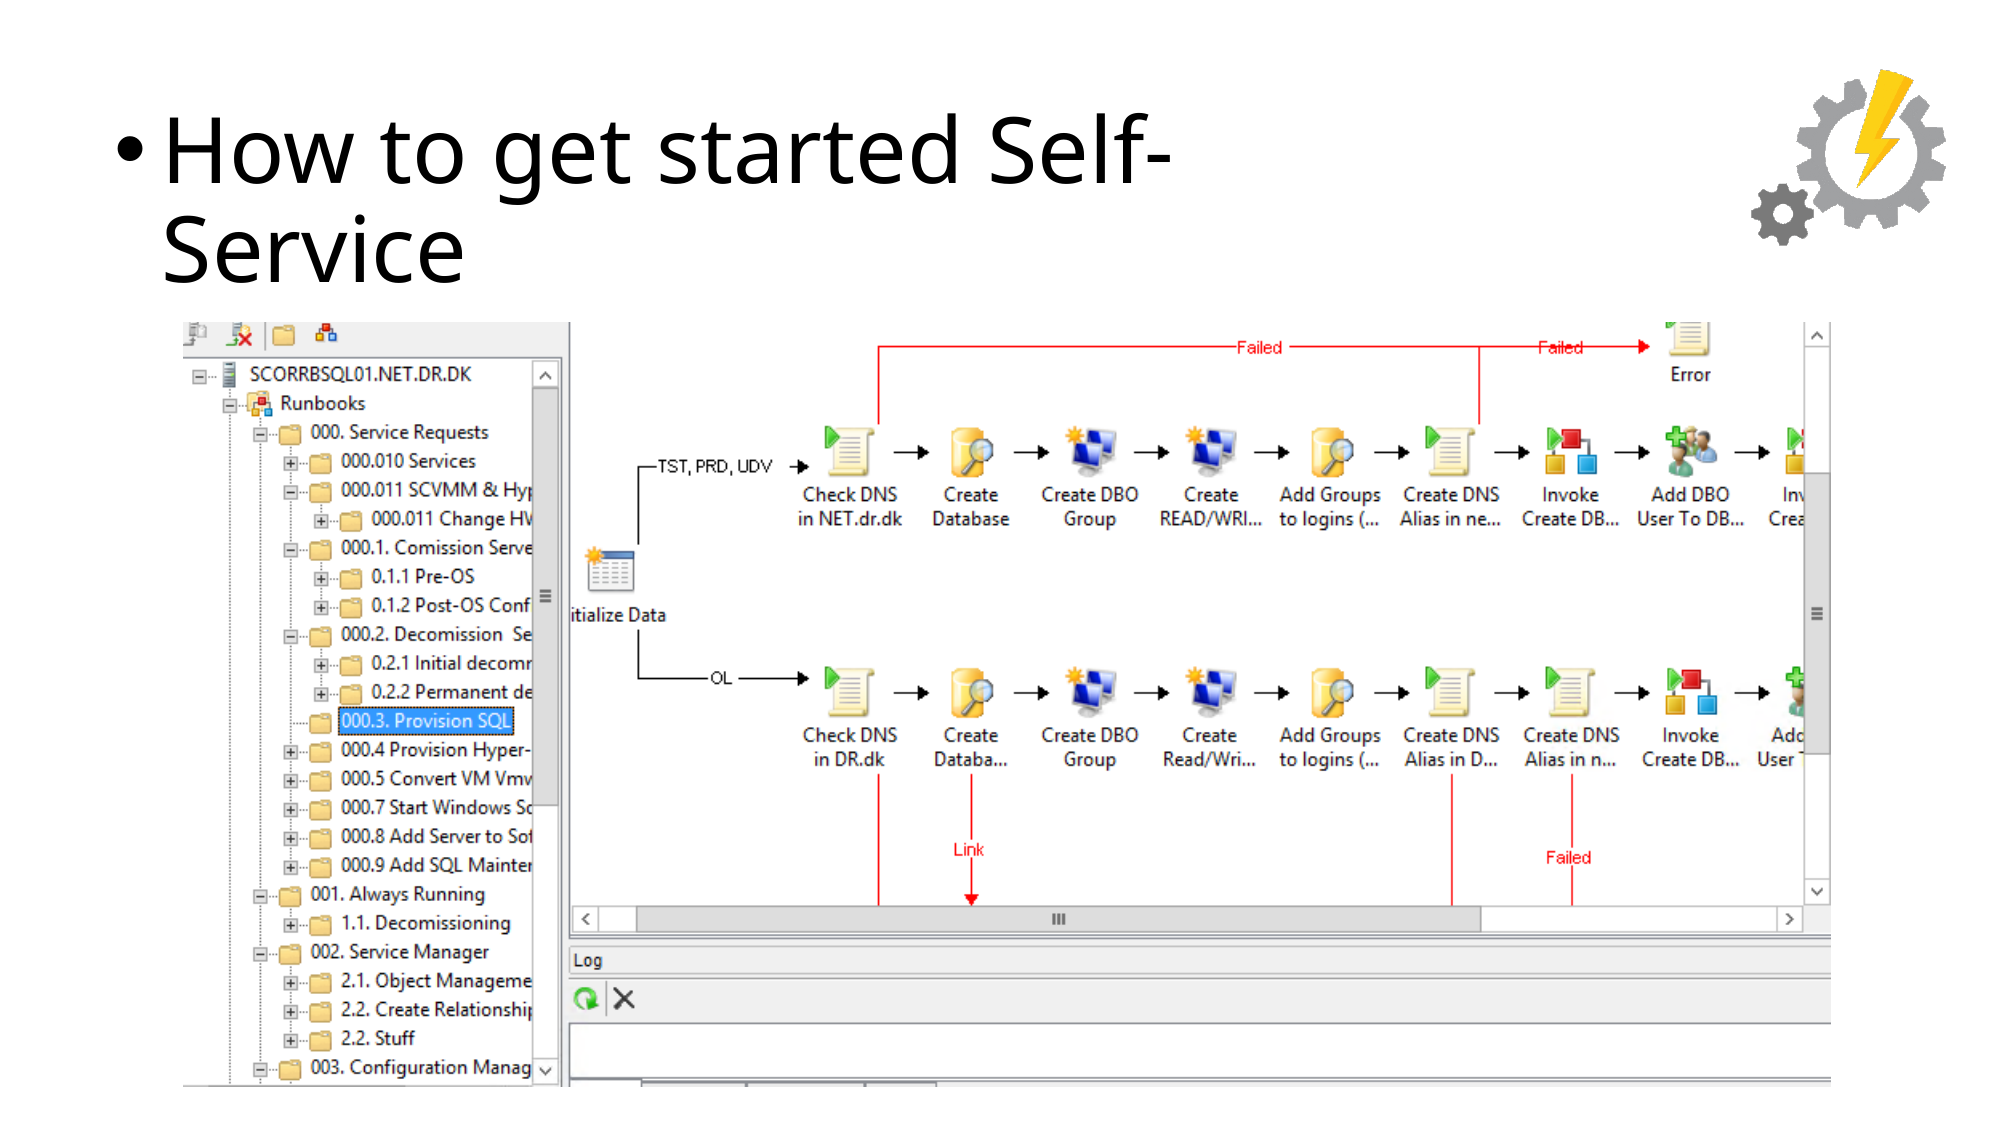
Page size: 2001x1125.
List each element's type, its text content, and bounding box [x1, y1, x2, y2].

title How to get started Self-Service [99, 92, 1320, 314]
picture [1746, 55, 1951, 260]
picture [182, 322, 1831, 1087]
